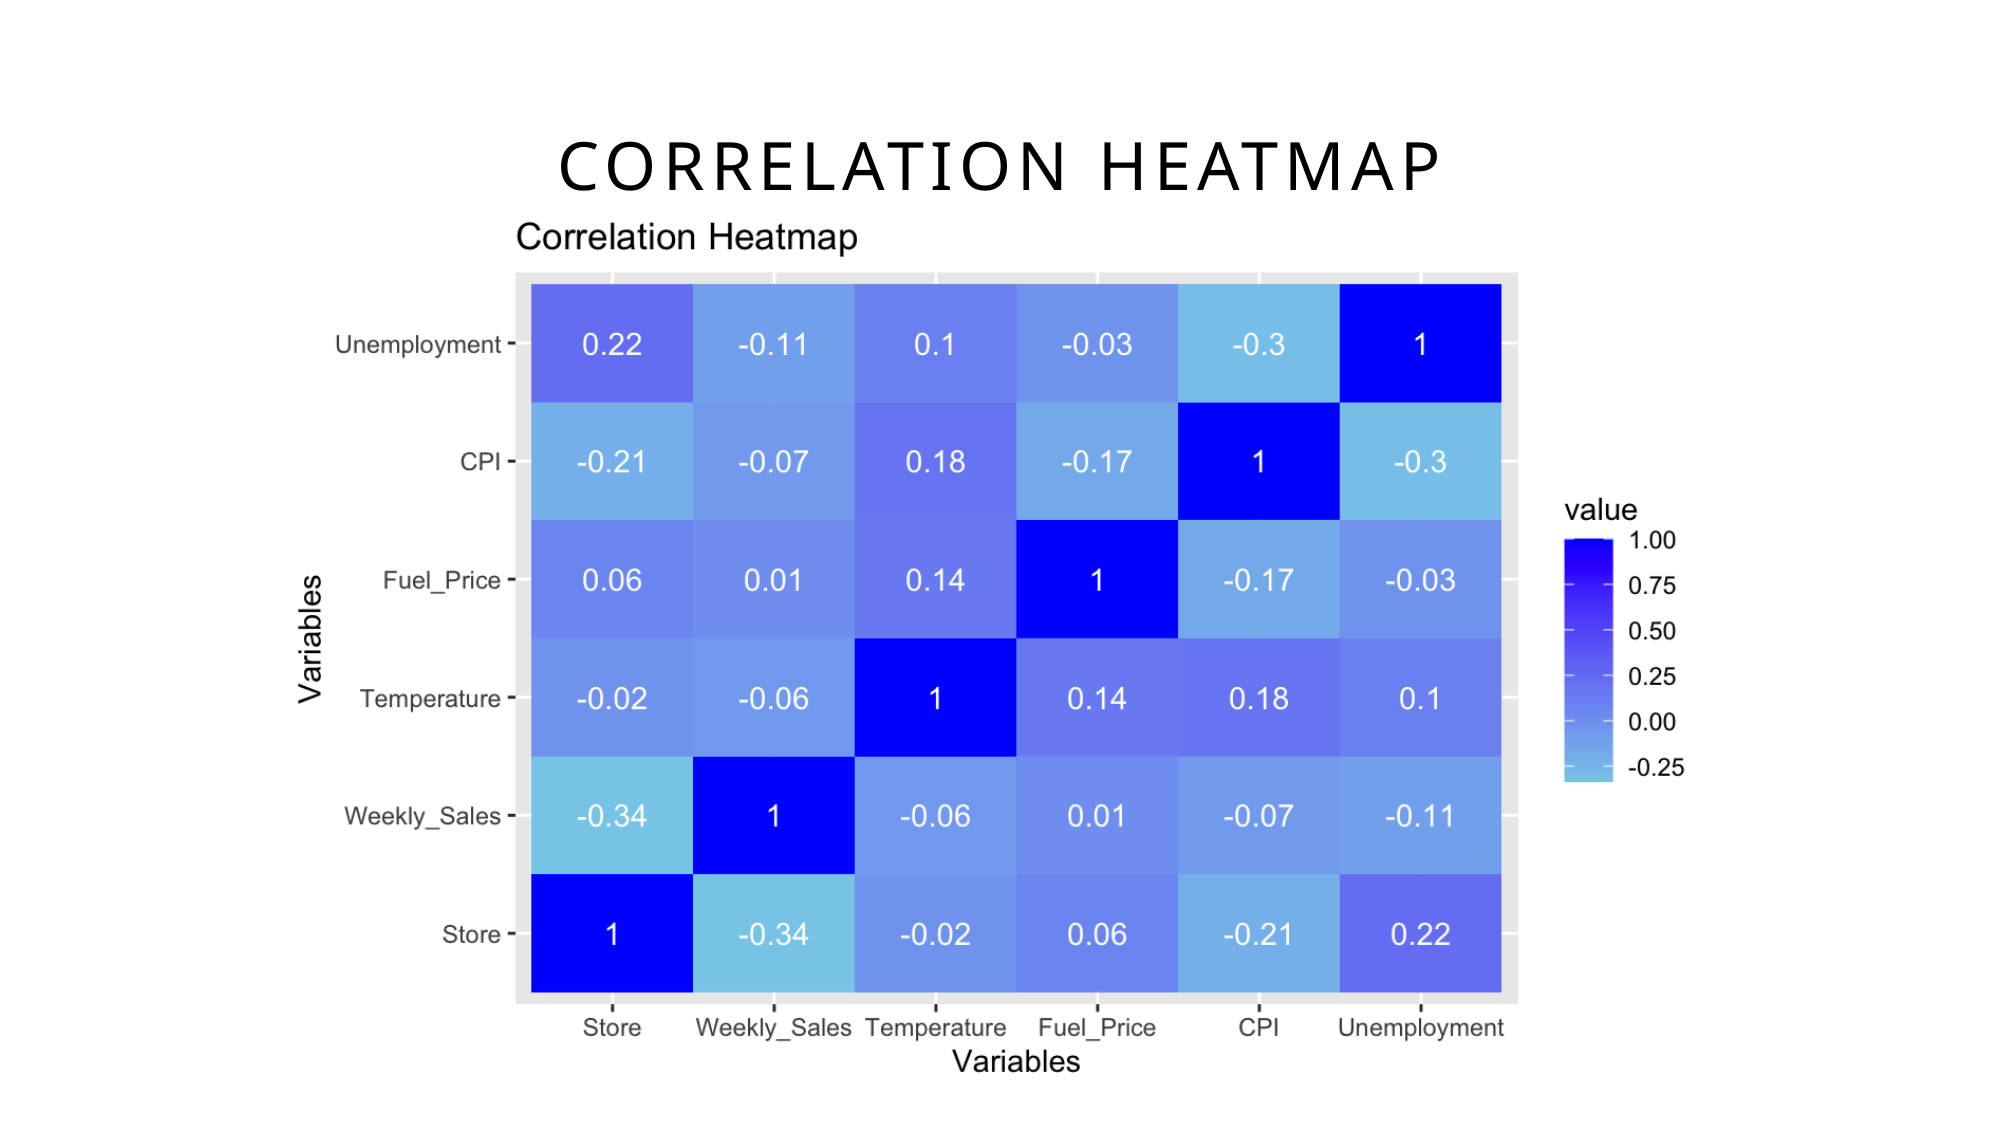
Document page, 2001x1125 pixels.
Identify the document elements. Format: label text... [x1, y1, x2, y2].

picture [283, 207, 1717, 1094]
title CORRELATION HEATMAP [137, 59, 1863, 278]
